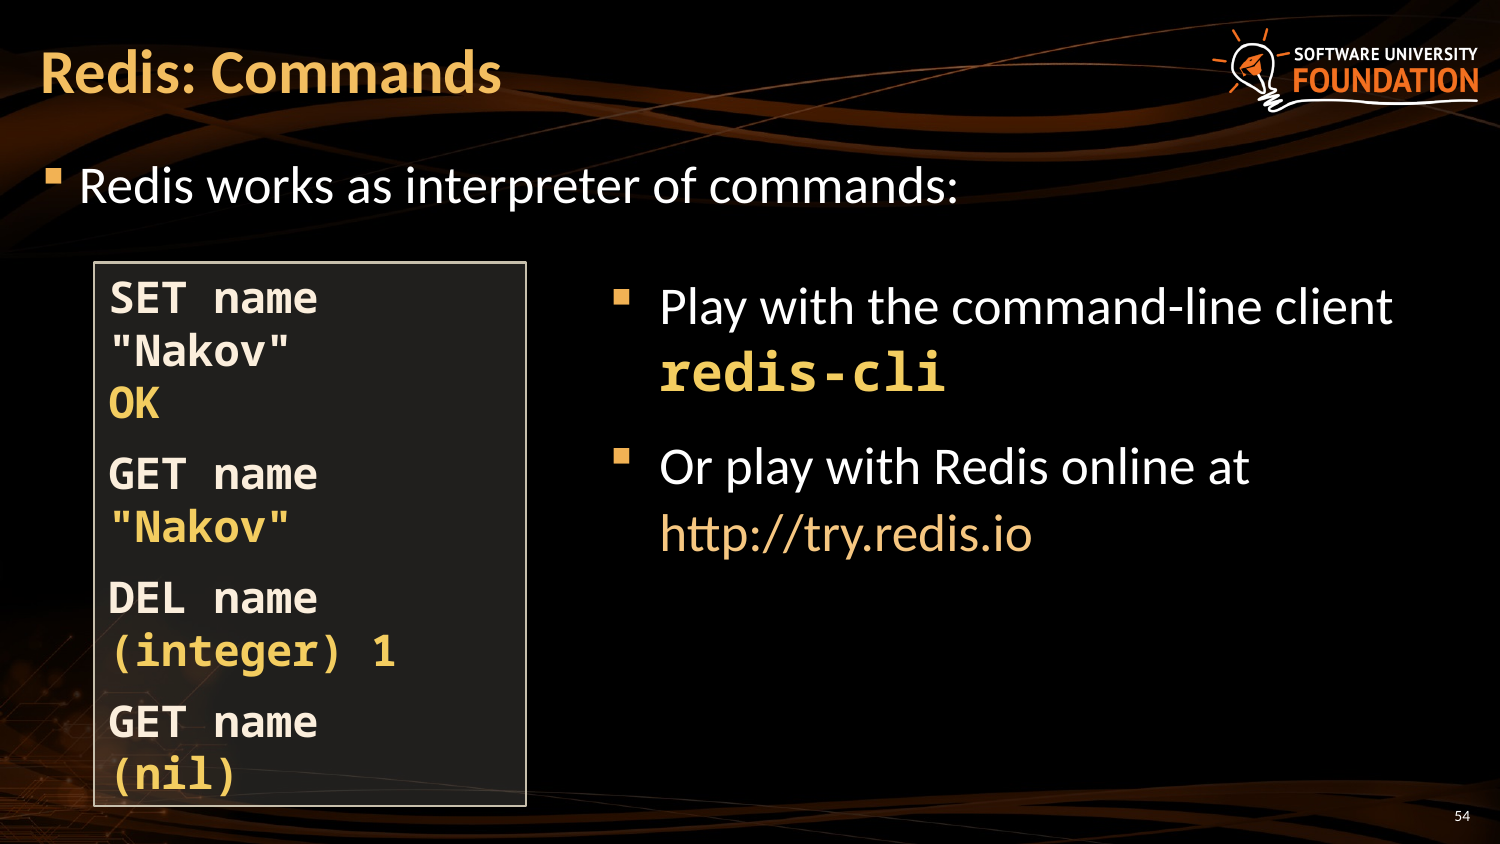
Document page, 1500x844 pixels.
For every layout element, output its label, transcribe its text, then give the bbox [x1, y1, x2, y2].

picture [0, 0, 1500, 844]
text_box Play with the command-line client redis-cli Or play with Redis online at http://try.redis.io [595, 263, 1443, 816]
title Redis: Commands [23, 4, 1202, 142]
text_box SET name "Nakov" OK GET name "Nakov" DEL name (integer) 1 GET name (nil) [93, 262, 526, 807]
list Redis works as interpreter of commands: [23, 141, 1477, 827]
